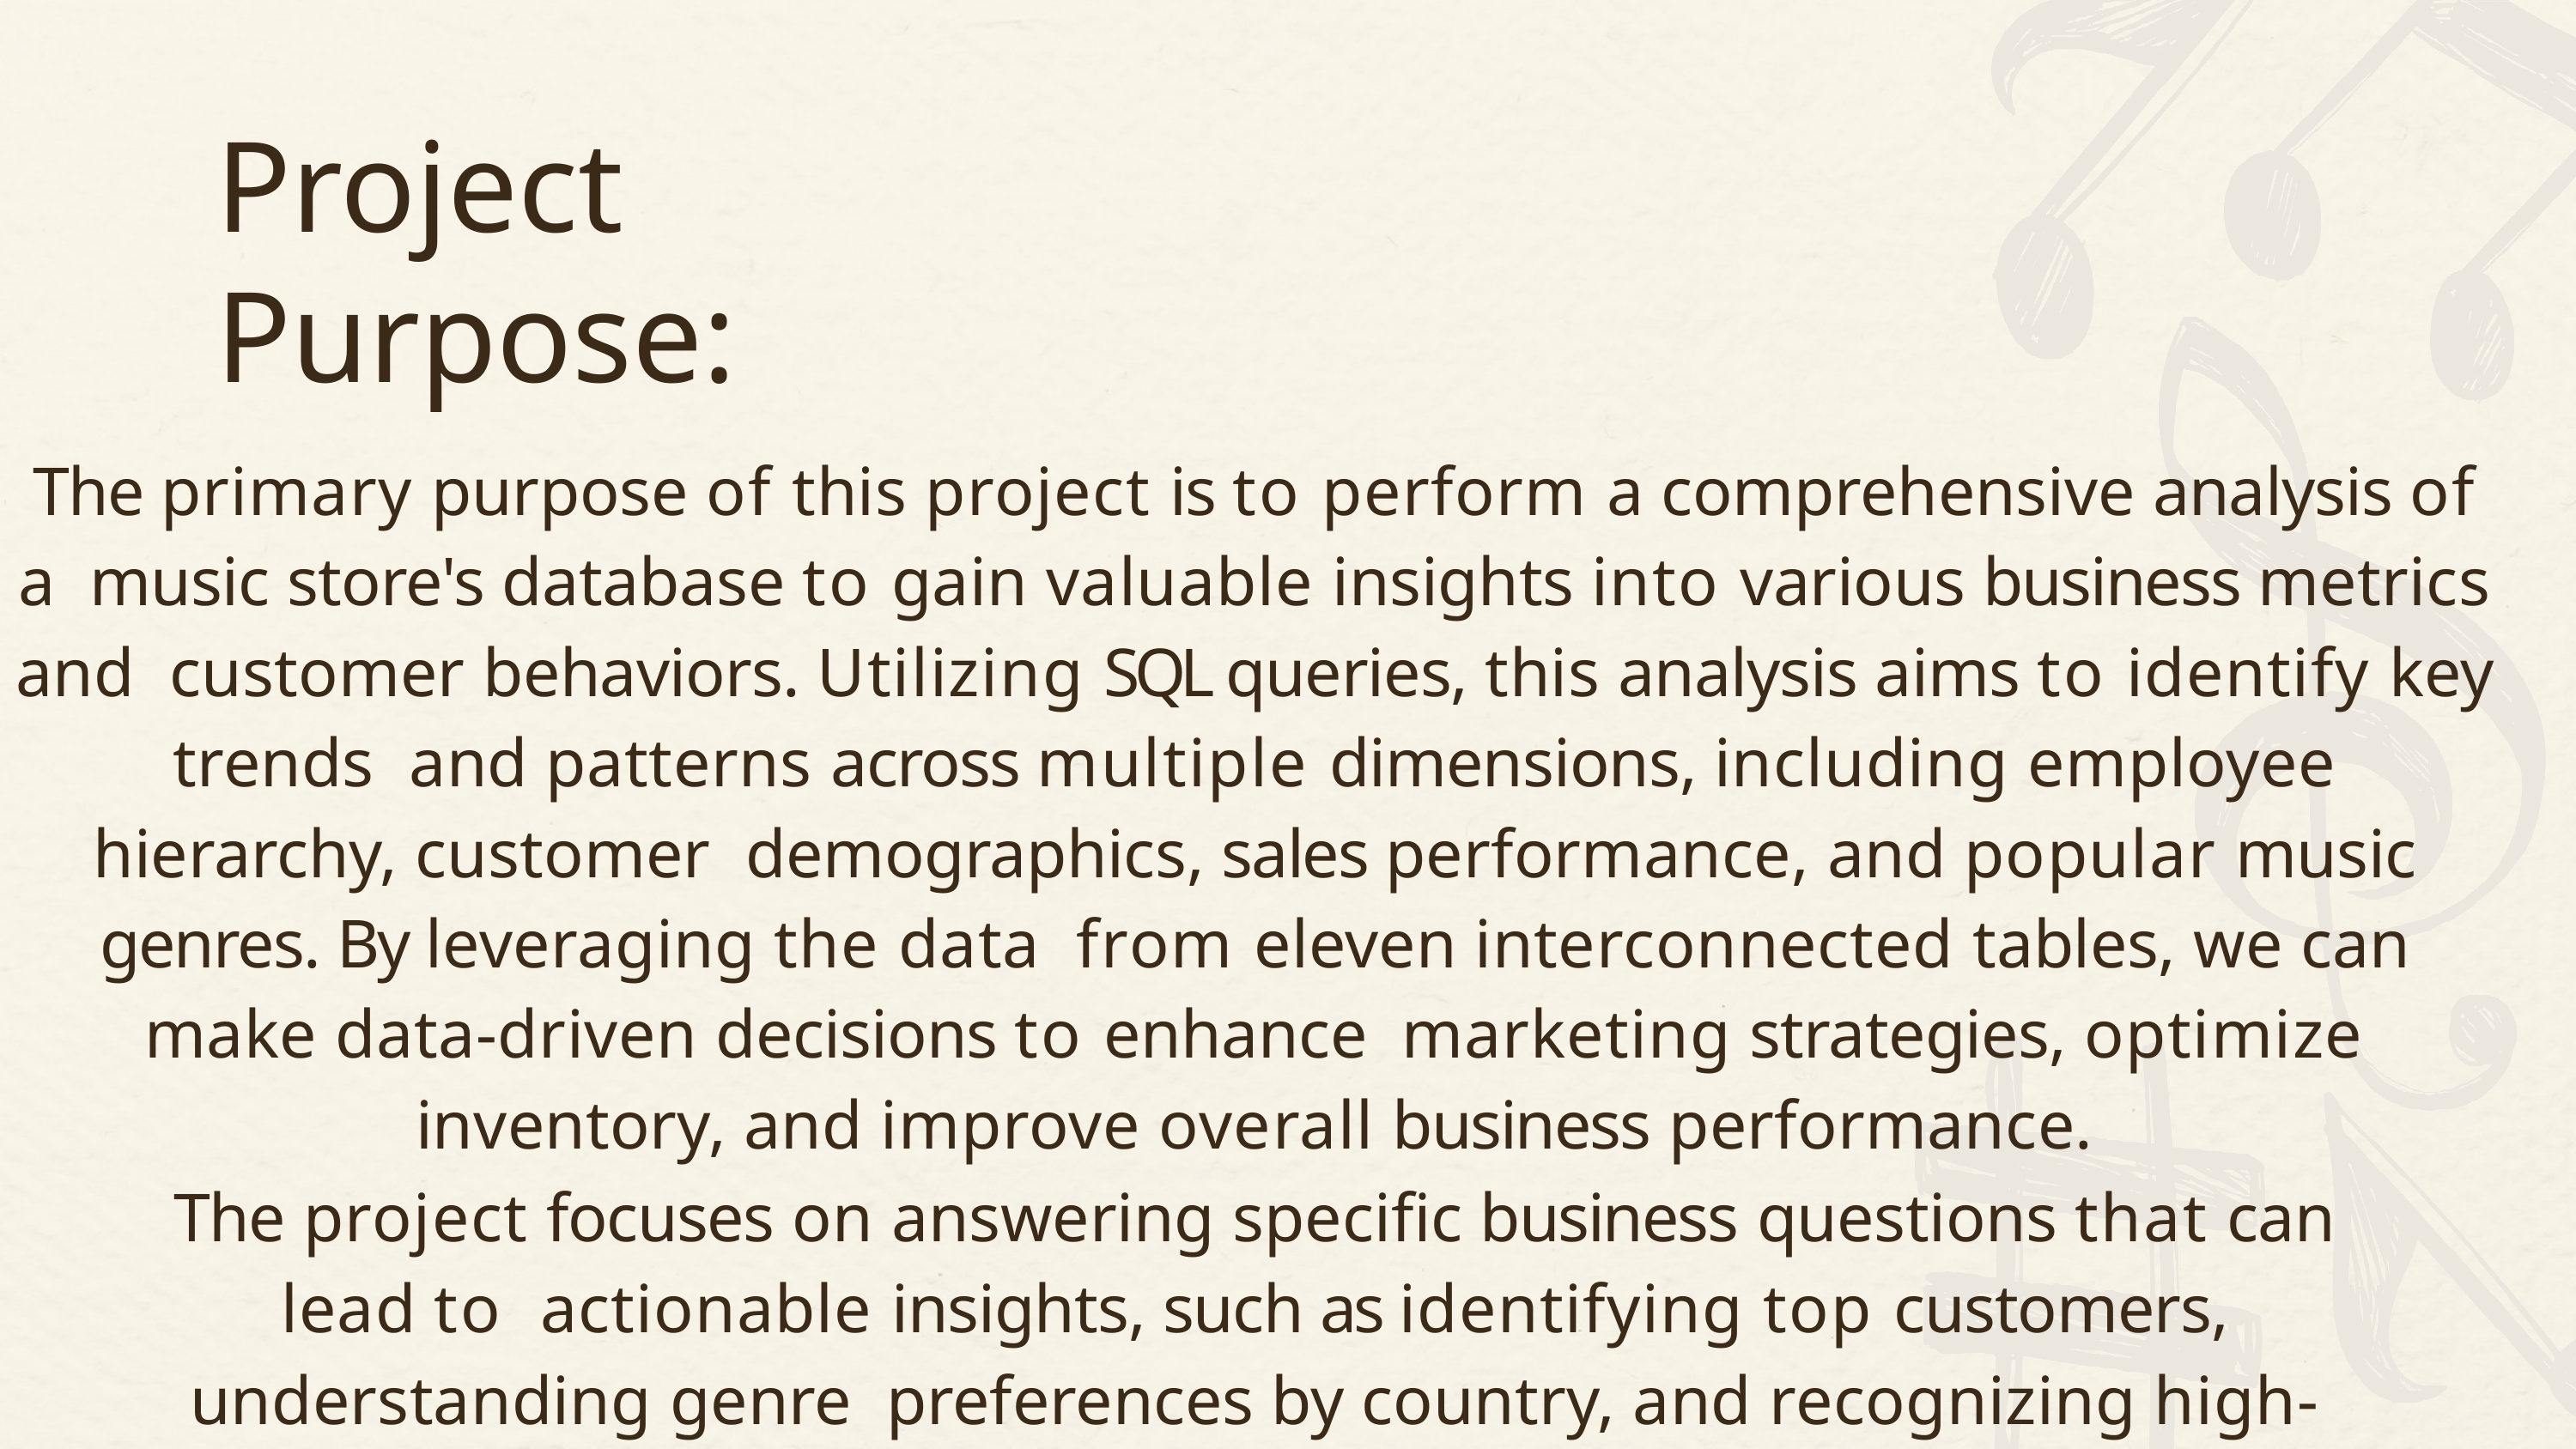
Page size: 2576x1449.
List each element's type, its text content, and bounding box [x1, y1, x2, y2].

picture [0, 0, 2576, 1449]
title Project Purpose: [214, 106, 1144, 408]
text_box The primary purpose of this project is to perform a comprehensive analysis of a music store's database to gain valuable insights into various business metrics and customer behaviors. Utilizing SQL queries, this analysis aims to identify key trends and patterns across multiple dimensions, including employee hierarchy, customer demographics, sales performance, and popular music genres. By leveraging the data from eleven interconnected tables, we can make data-driven decisions to enhance marketing strategies, optimize inventory, and improve overall business performance. The project focuses on answering specific business questions that can lead to actionable insights, such as identifying top customers, understanding genre preferences by country, and recognizing high-performing employees [9, 436, 1907, 1449]
